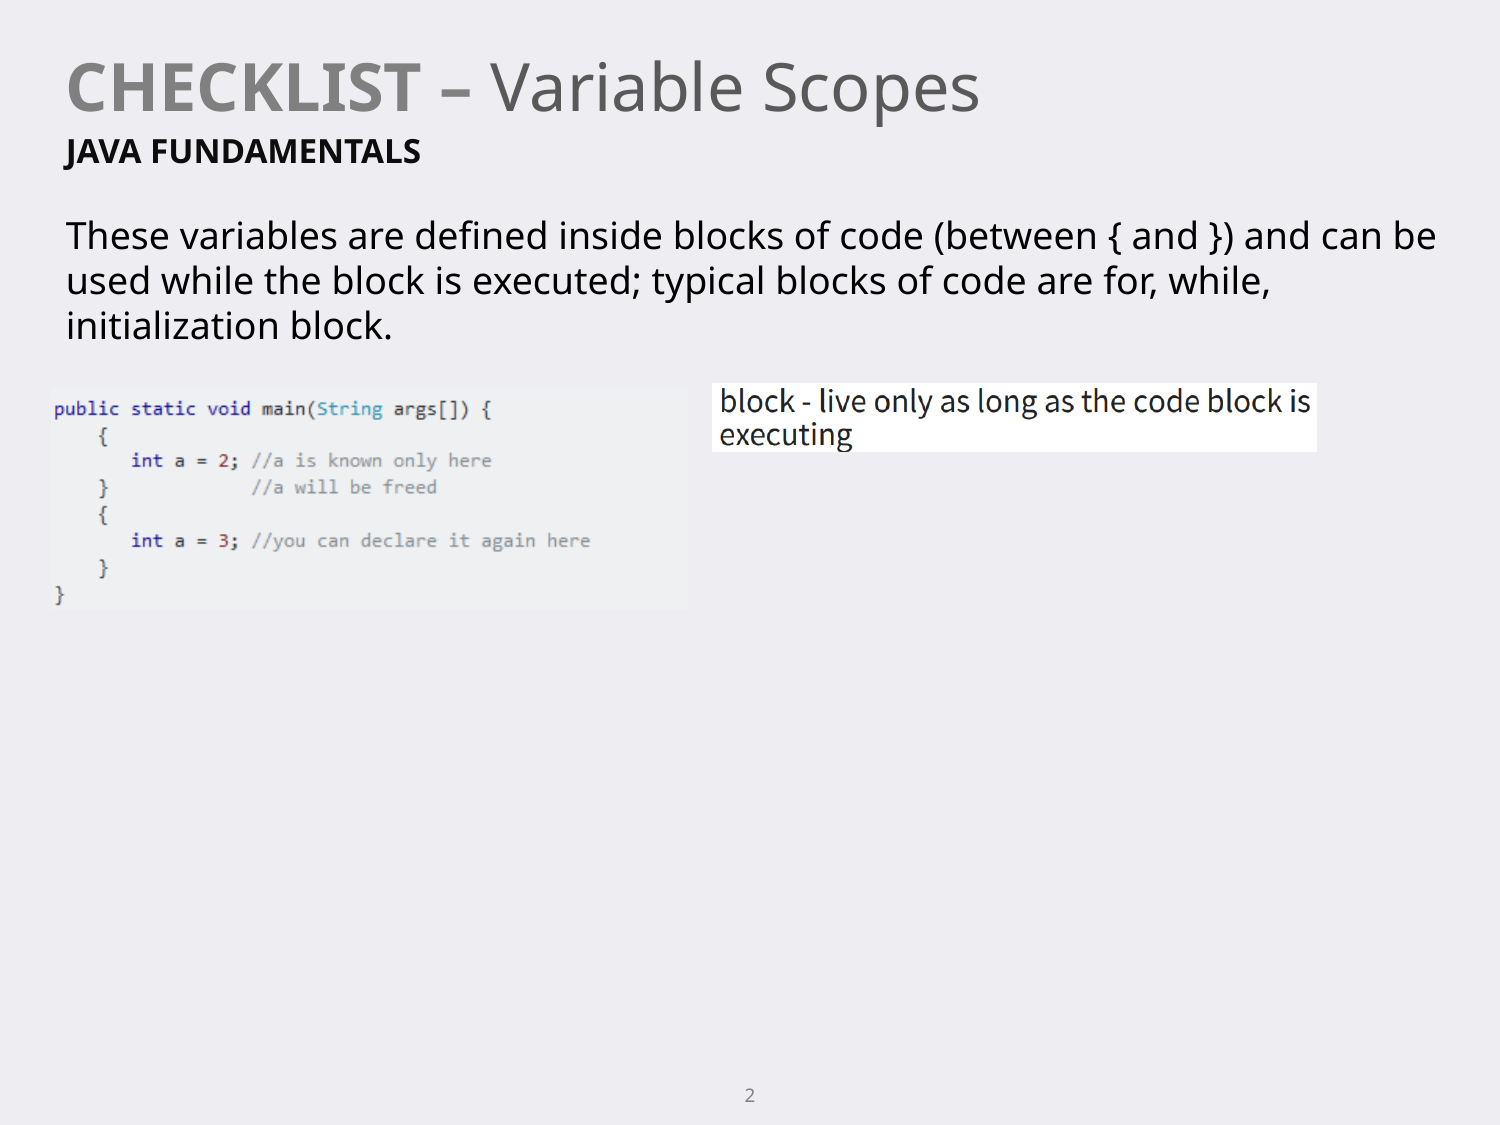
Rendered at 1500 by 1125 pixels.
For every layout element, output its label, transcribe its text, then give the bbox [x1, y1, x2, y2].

list CHECKLIST – Variable Scopes [51, 45, 1475, 125]
picture [712, 383, 1317, 452]
list JAVA FUNDAMENTALS [51, 125, 752, 175]
text_box These variables are defined inside blocks of code (between { and }) and can be used while the block is executed; typical blocks of code are for, while, initialization block. [51, 204, 1463, 355]
slide_number 2 [712, 1065, 788, 1125]
picture [50, 387, 688, 610]
